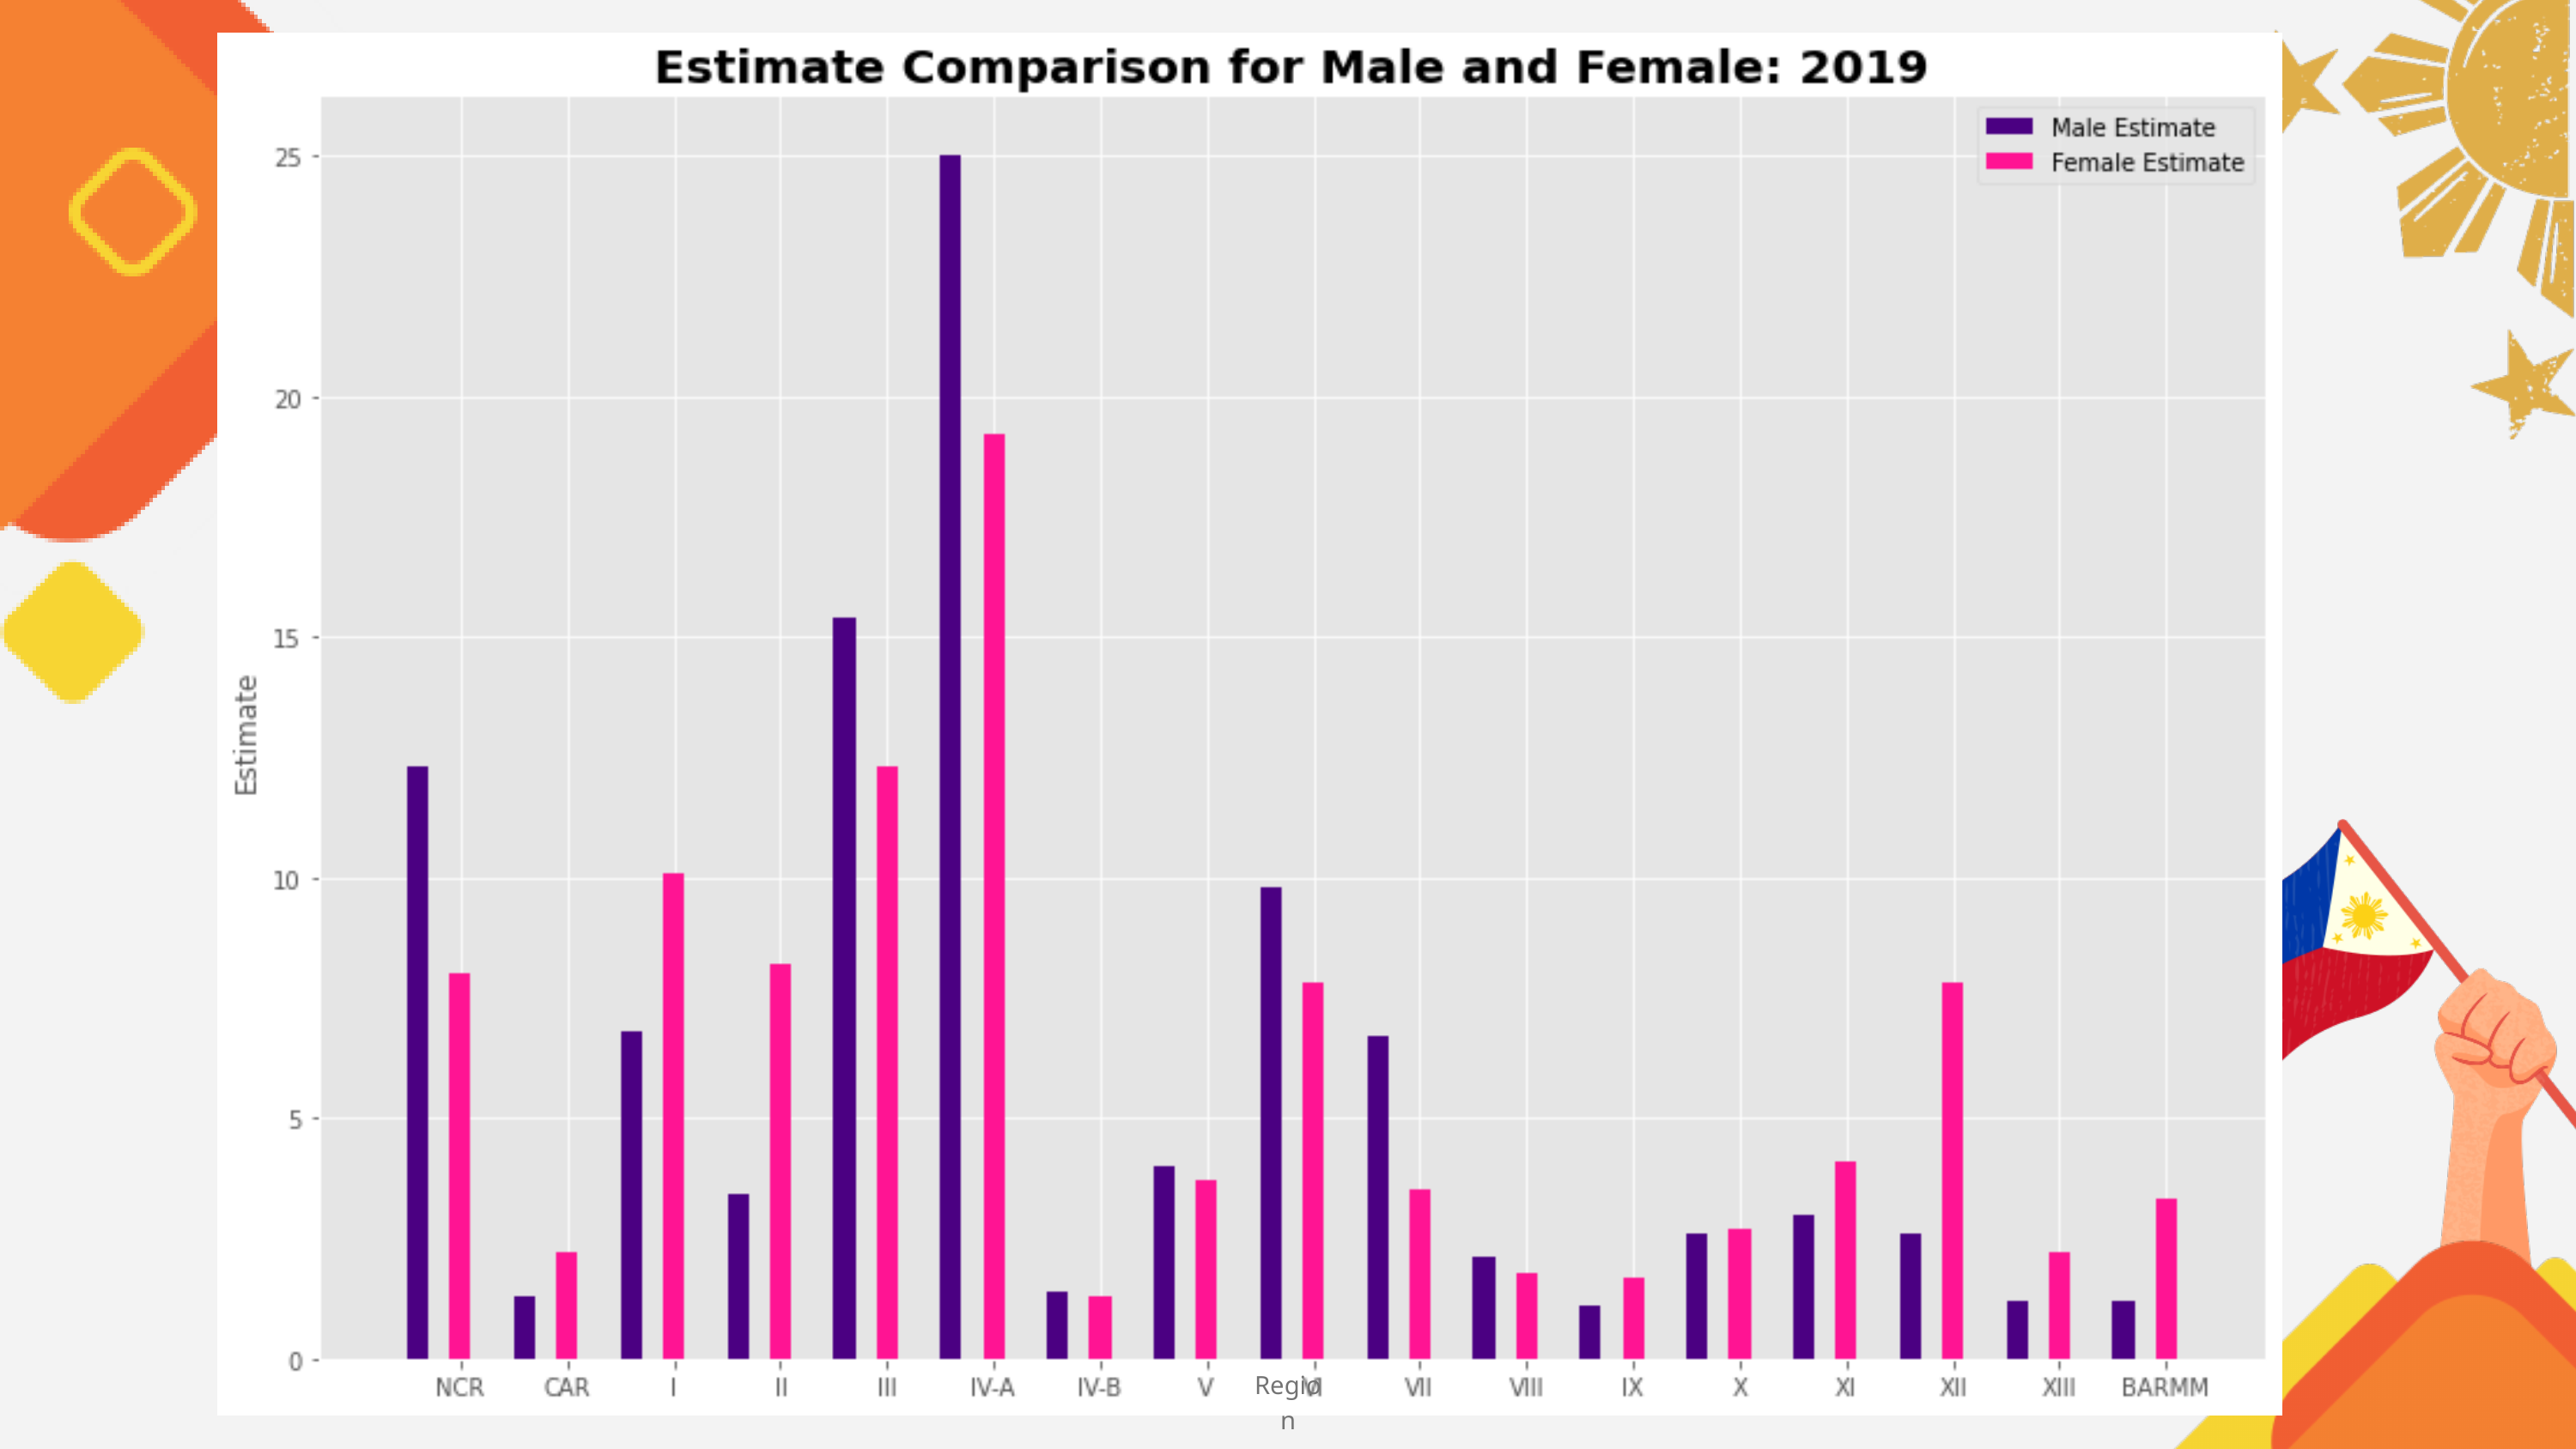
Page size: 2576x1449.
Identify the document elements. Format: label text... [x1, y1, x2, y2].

text_box Region [1249, 1423, 1327, 1434]
picture [0, 0, 2576, 1449]
